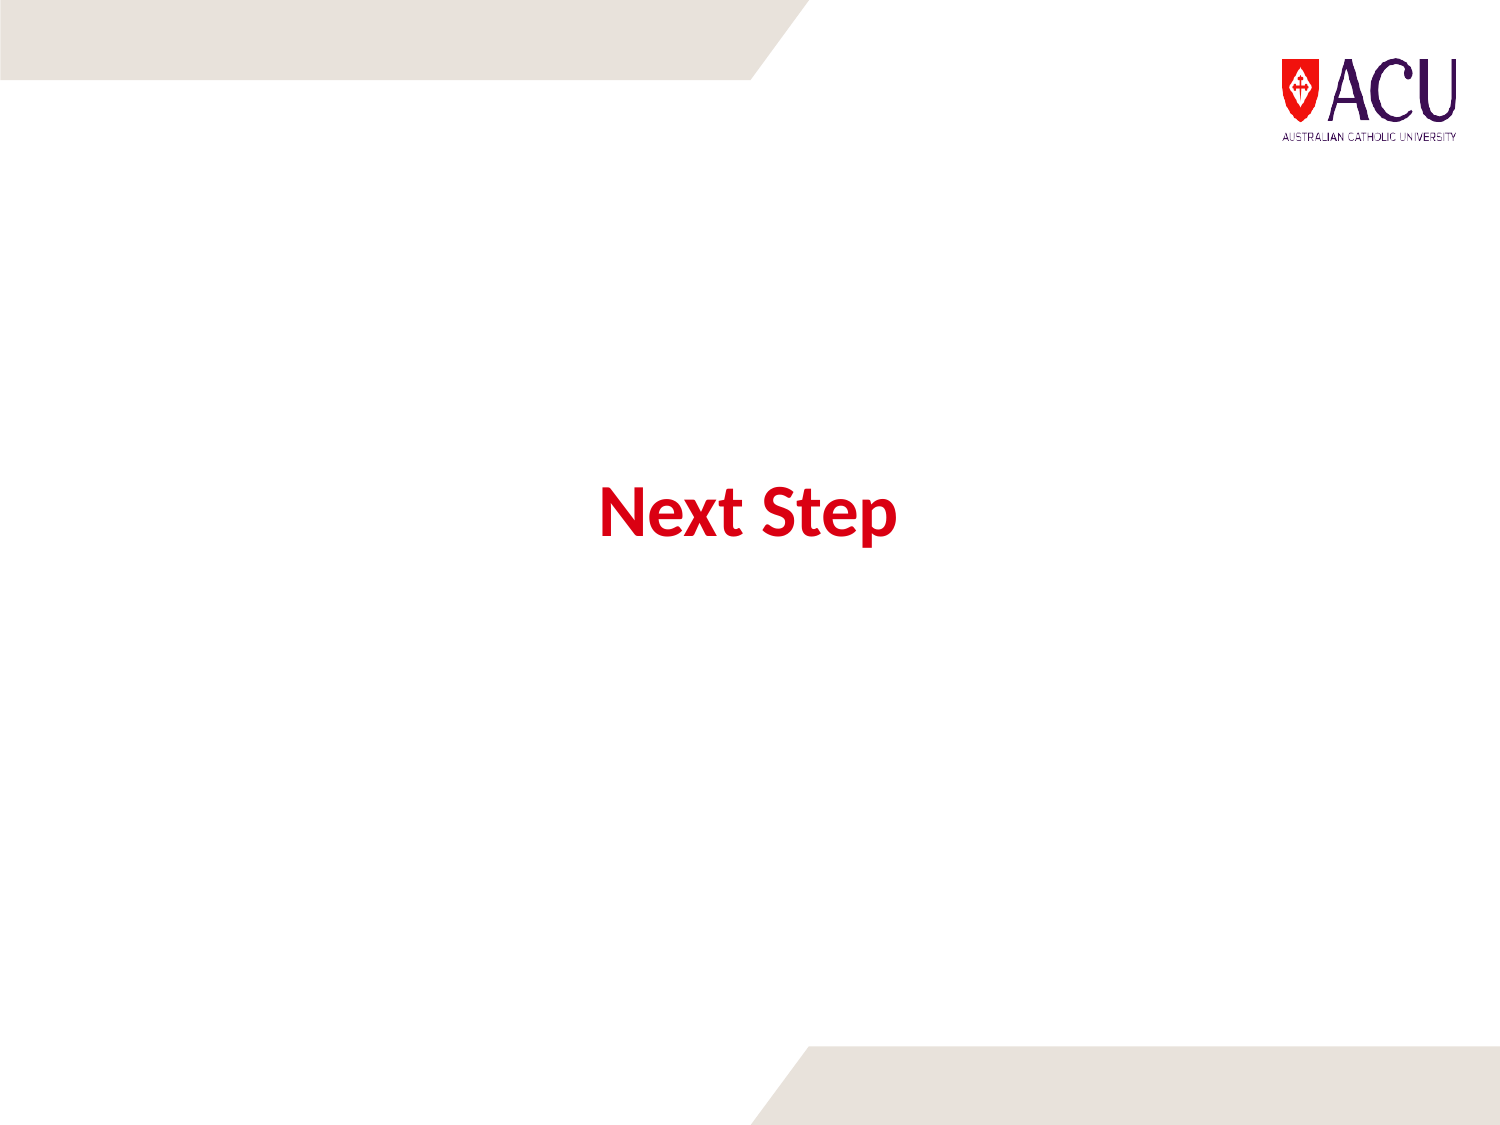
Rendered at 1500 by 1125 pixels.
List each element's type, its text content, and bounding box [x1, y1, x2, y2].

title Next Step [596, 459, 905, 649]
picture [1282, 58, 1456, 141]
